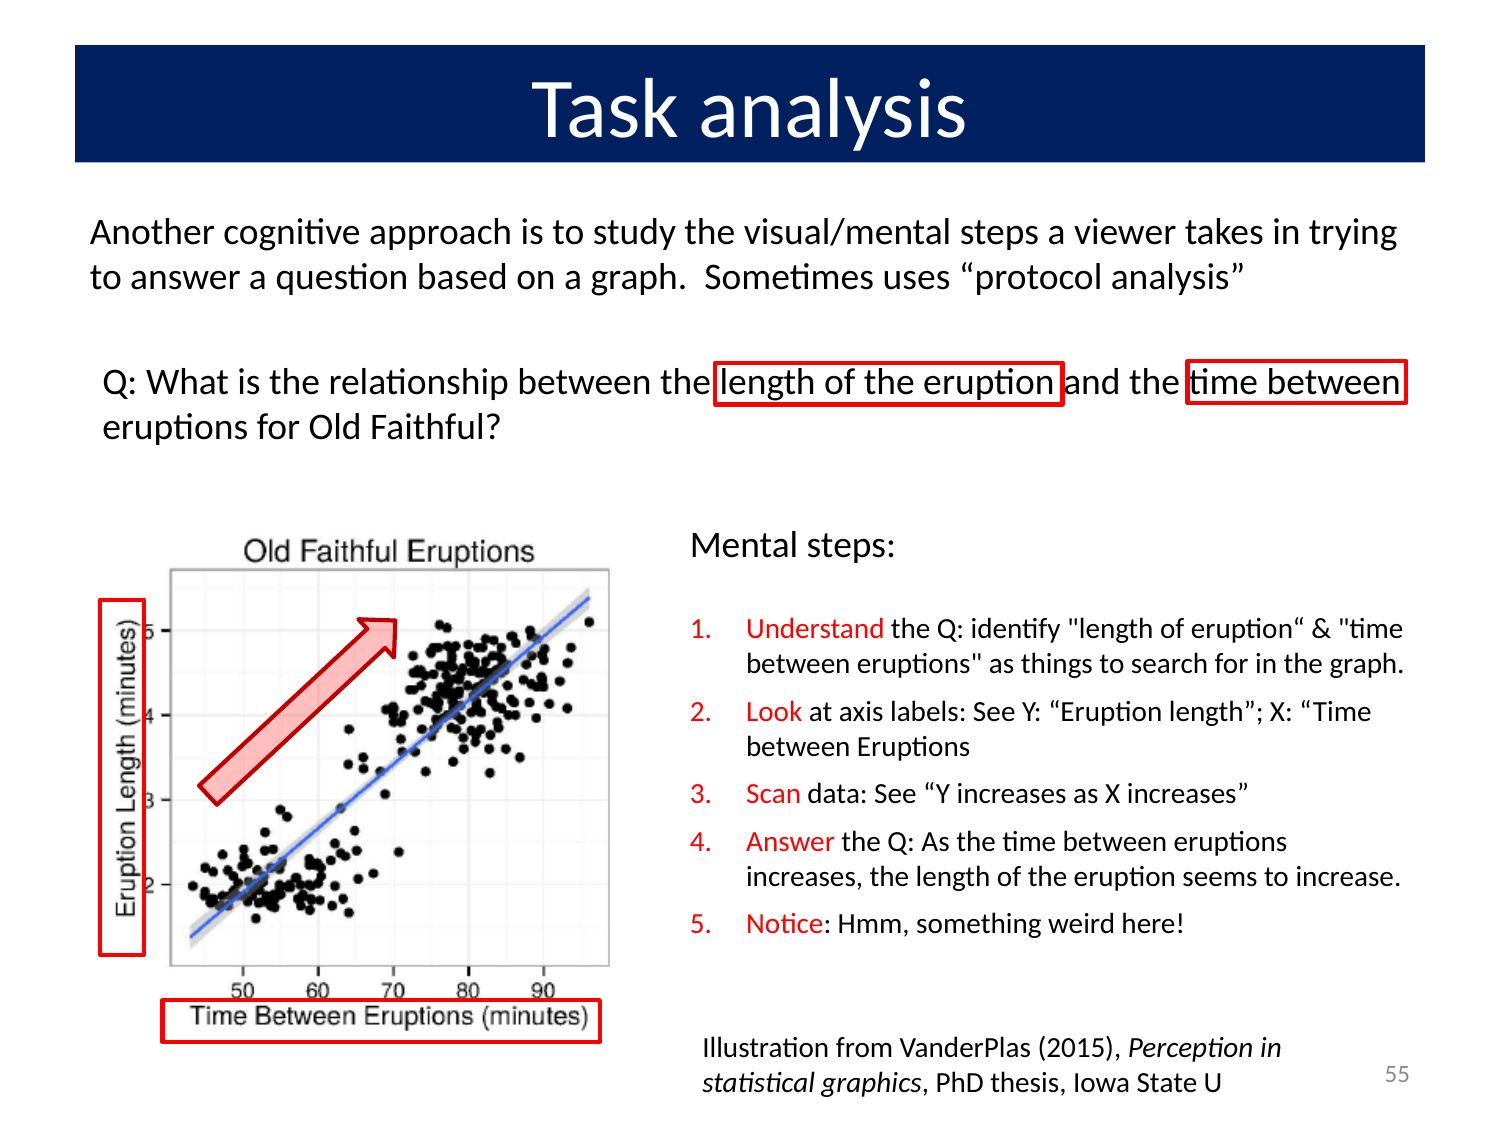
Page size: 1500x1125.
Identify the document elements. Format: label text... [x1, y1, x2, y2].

slide_number 55 [1350, 1042, 1425, 1103]
text_box Mental steps: Understand the Q: identify "length of eruption“ & "time between eruptions" as things to search for in the graph. Look at axis labels: See Y: “Eruption length”; X: “Time between Eruptions Scan data: See “Y increases as X increases” Answer the Q: As the time between eruptions increases, the length of the eruption seems to increase. Notice: Hmm, something weird here! [674, 512, 1425, 947]
title Task analysis [75, 45, 1425, 163]
text_box [713, 361, 1065, 407]
picture [99, 512, 632, 1043]
text_box Illustration from VanderPlas (2015), Perception in statistical graphics, PhD thesis, Iowa State U [687, 1021, 1350, 1106]
text_box Q: What is the relationship between the length of the eruption and the time between eruptions for Old Faithful? [87, 349, 1425, 455]
text_box [1185, 359, 1408, 405]
text_box Another cognitive approach is to study the visual/mental steps a viewer takes in trying to answer a question based on a graph. Sometimes uses “protocol analysis” [74, 199, 1425, 305]
